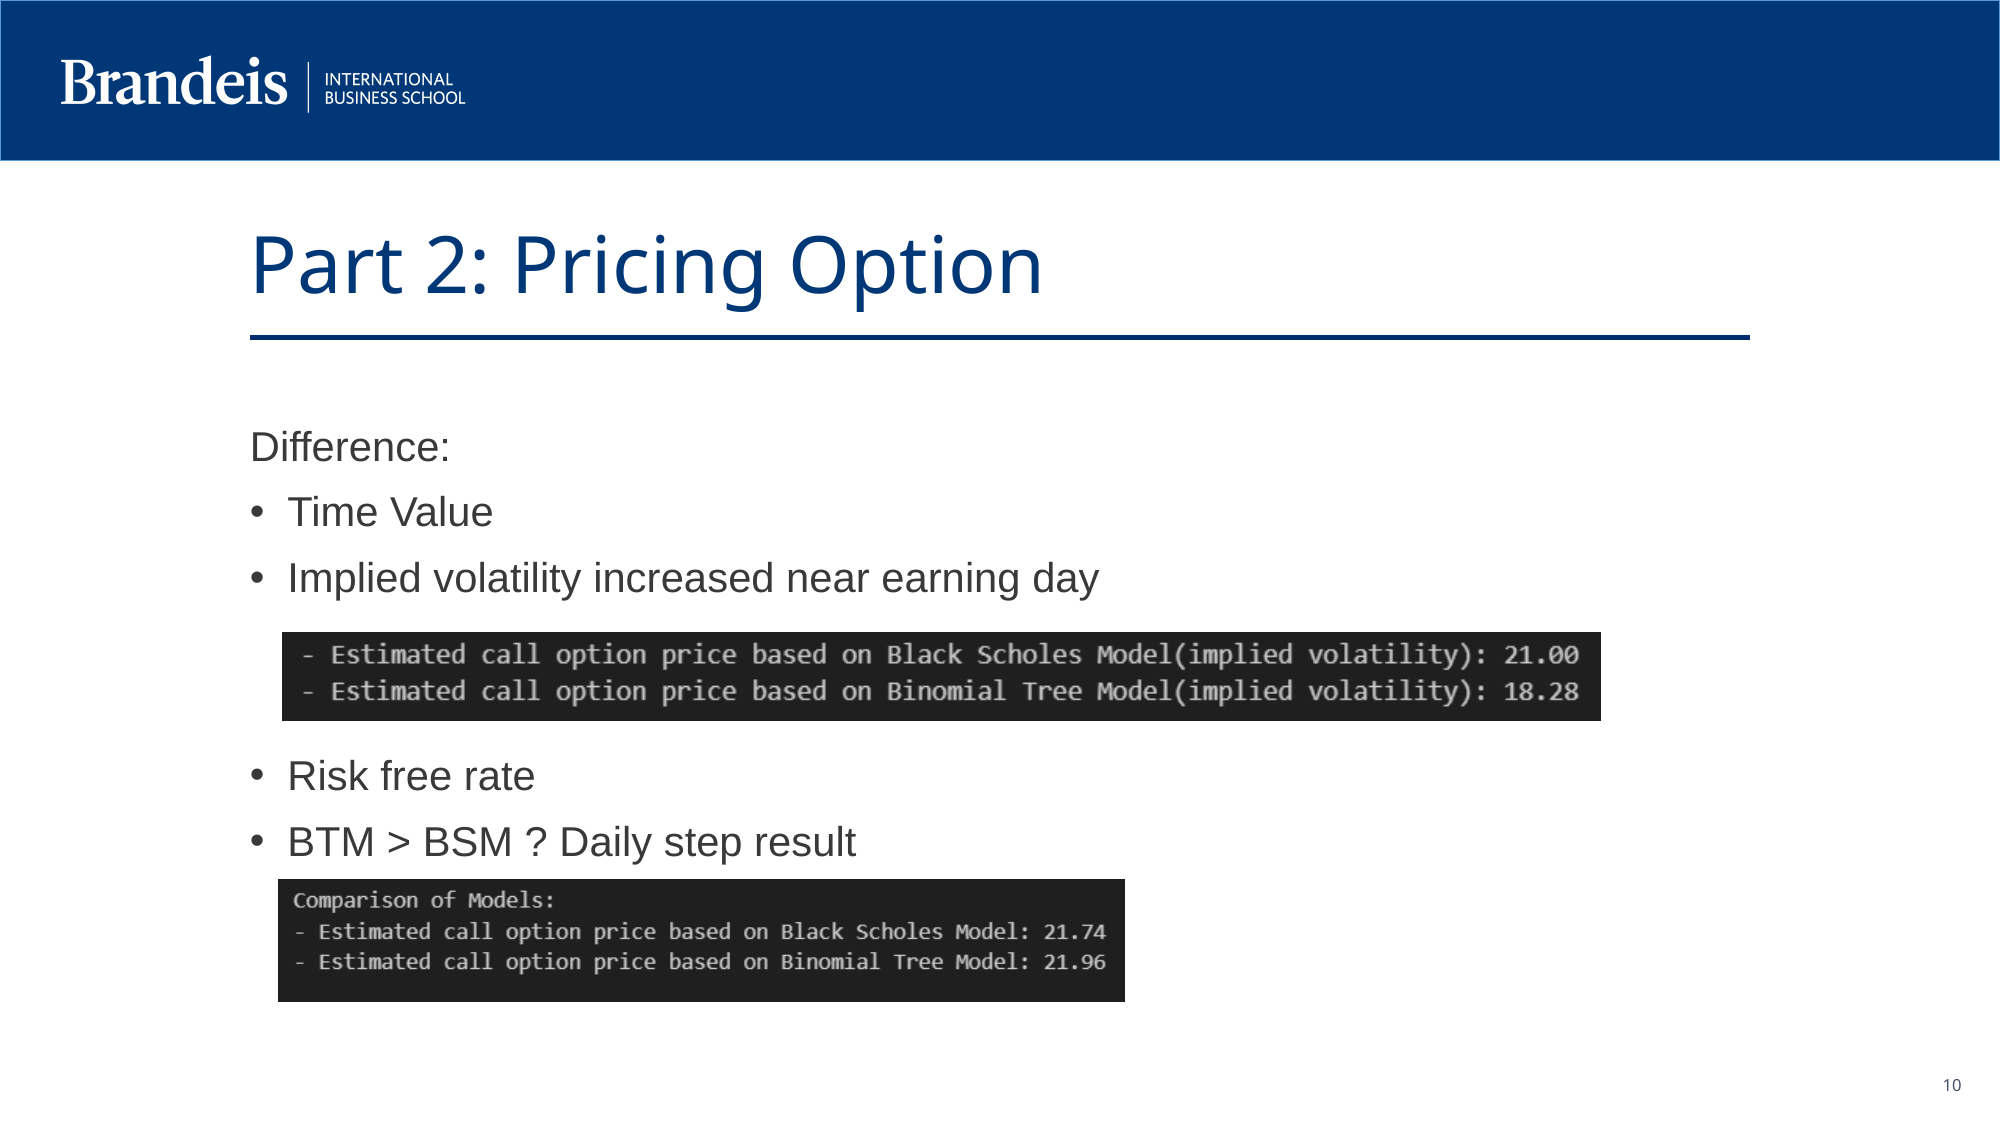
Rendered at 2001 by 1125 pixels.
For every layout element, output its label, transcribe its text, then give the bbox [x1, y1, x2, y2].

picture [278, 879, 1125, 1003]
picture [50, 49, 477, 119]
picture [282, 632, 1601, 721]
list Part 2: Pricing Option [249, 224, 1750, 313]
list Difference: Time Value Implied volatility increased near earning day Risk free rate BTM > BSM ? Daily step result [249, 425, 1875, 1027]
